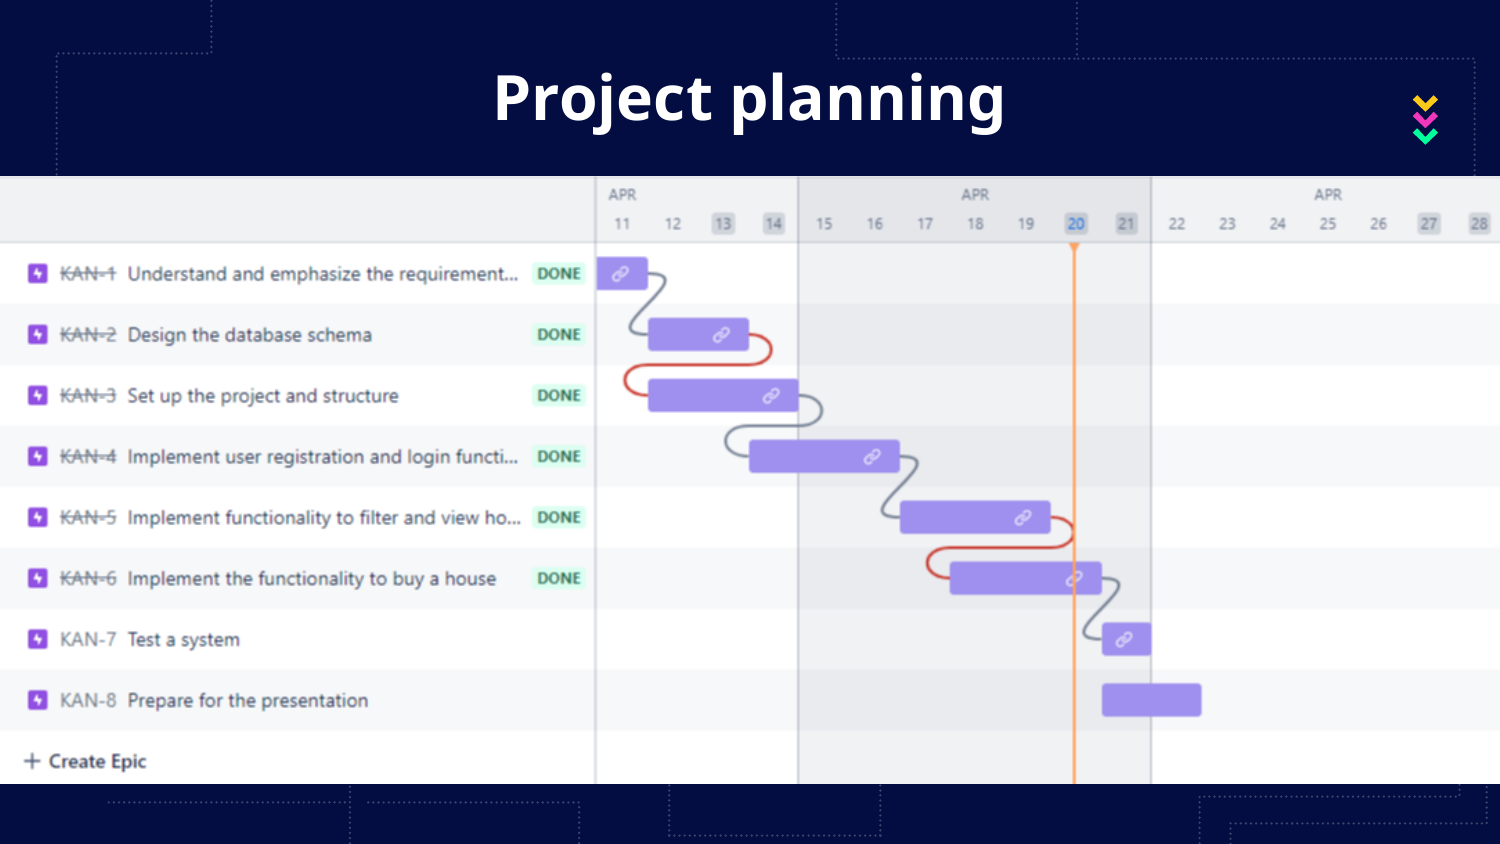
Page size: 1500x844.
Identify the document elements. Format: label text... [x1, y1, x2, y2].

title Project planning [118, 43, 1382, 138]
picture [0, 176, 1500, 784]
